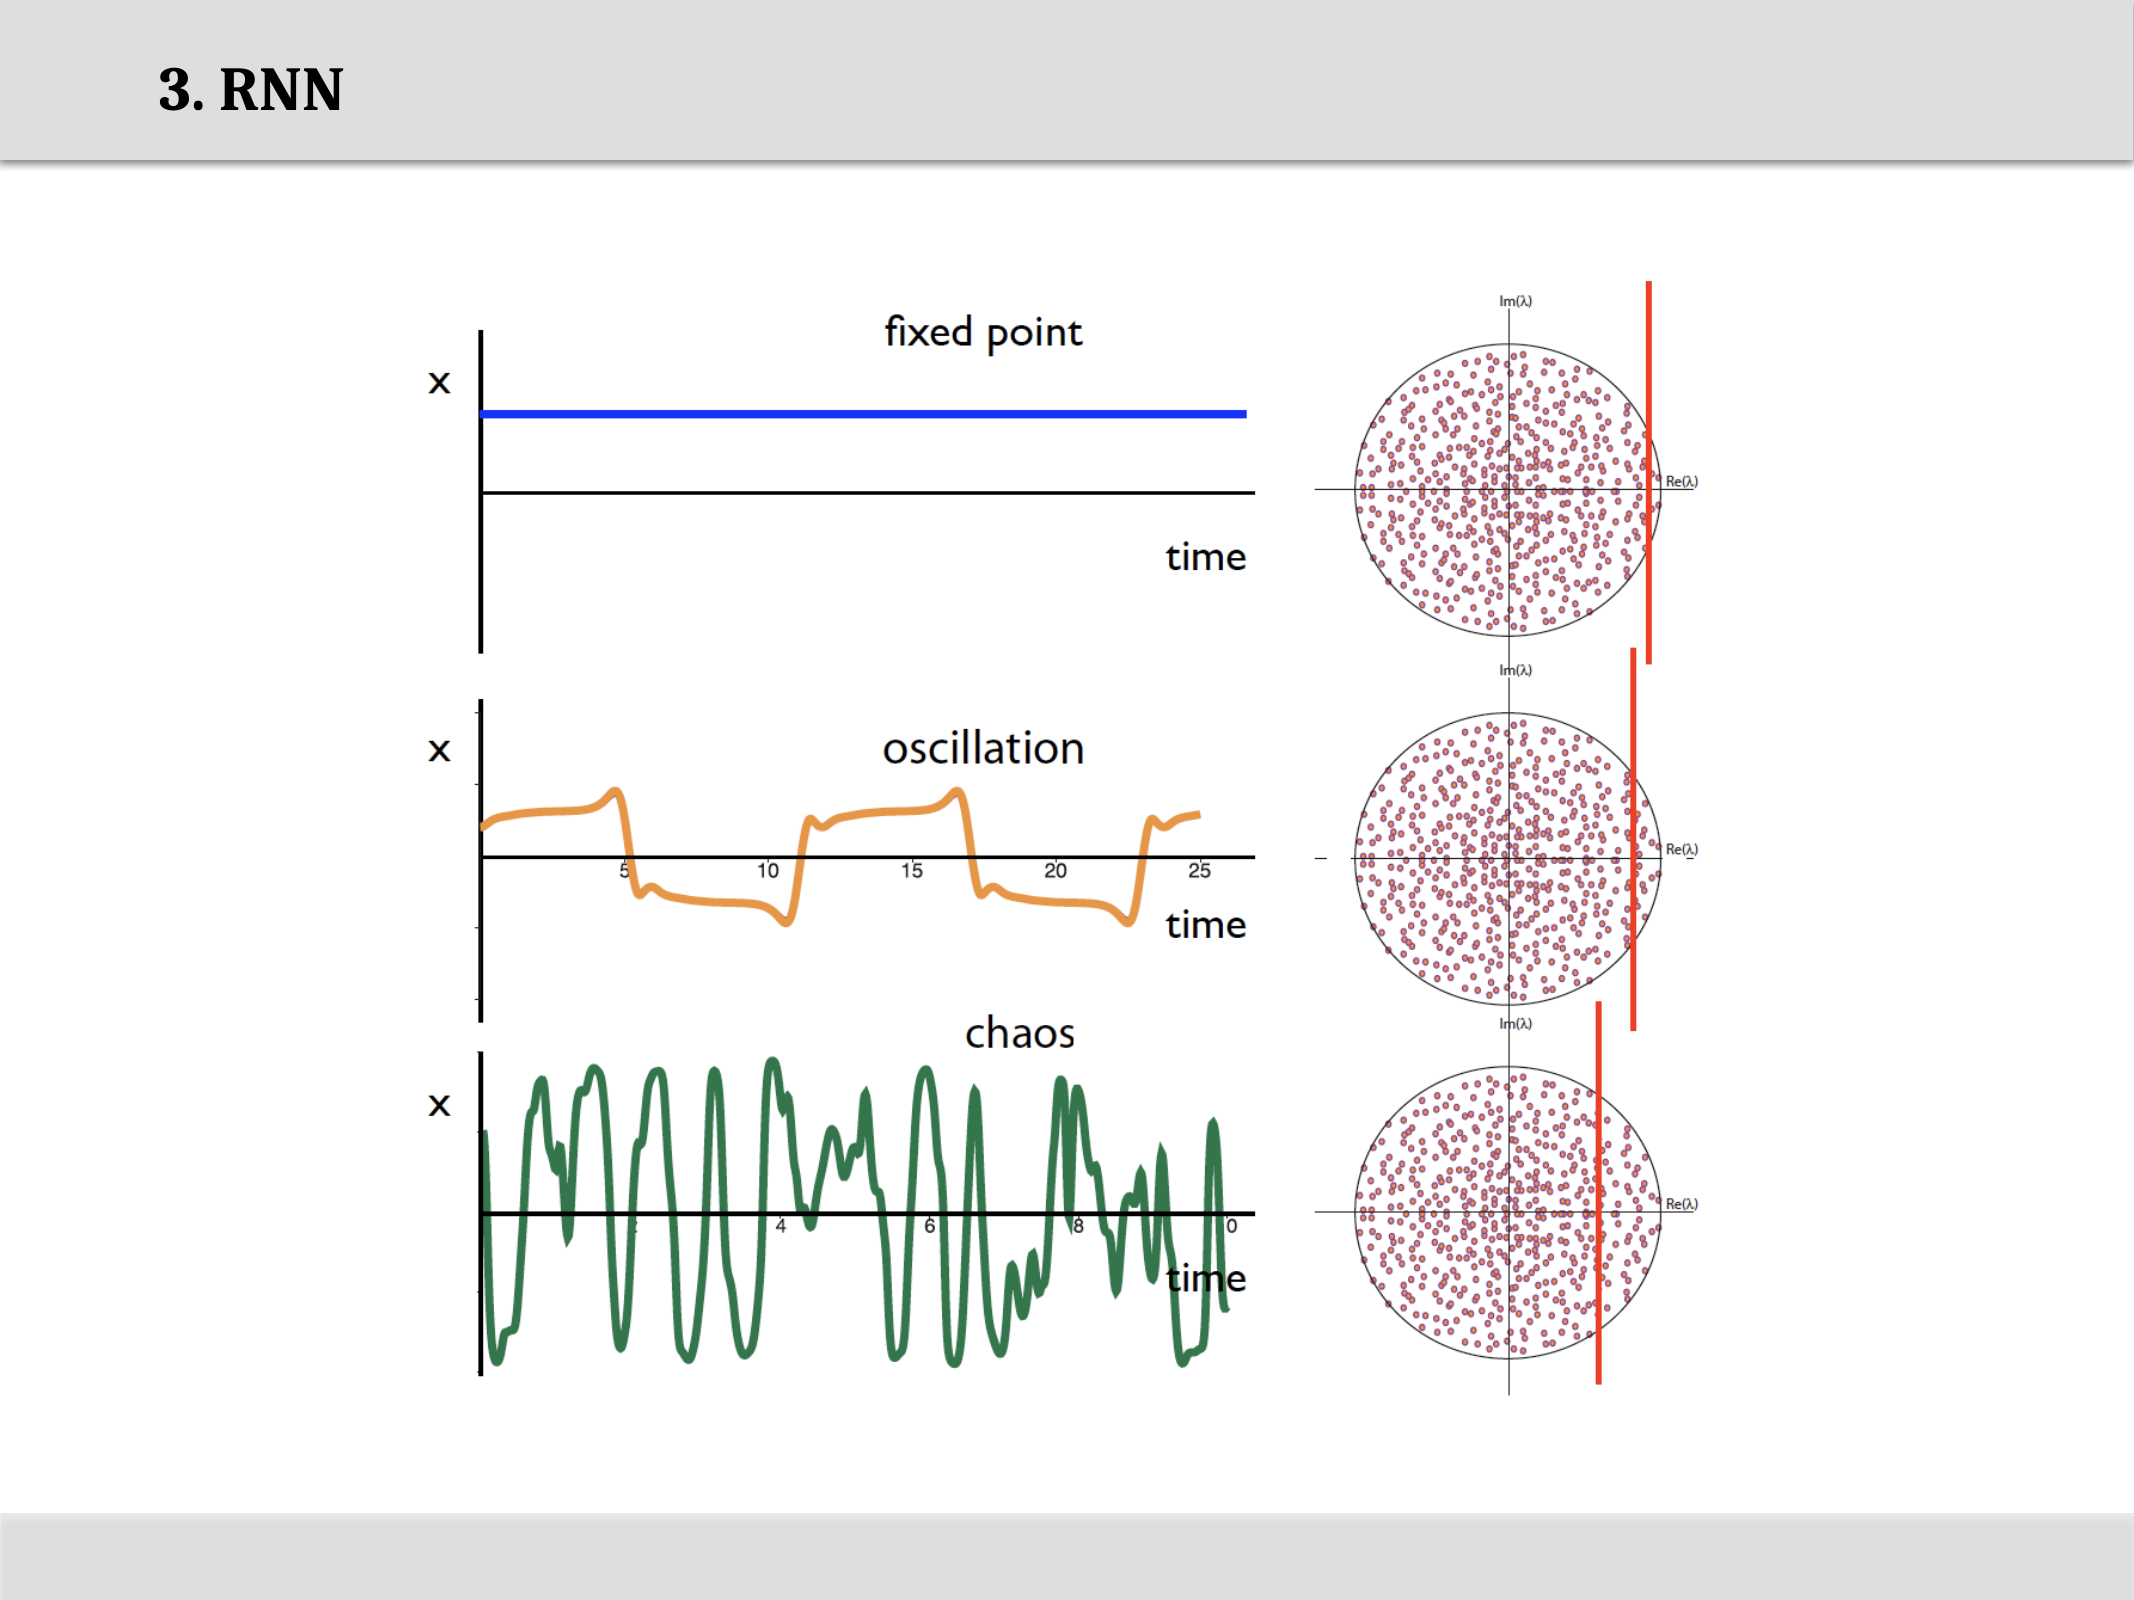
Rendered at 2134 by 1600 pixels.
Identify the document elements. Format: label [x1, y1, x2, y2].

picture [401, 261, 1732, 1405]
text_box [0, 0, 2134, 1600]
